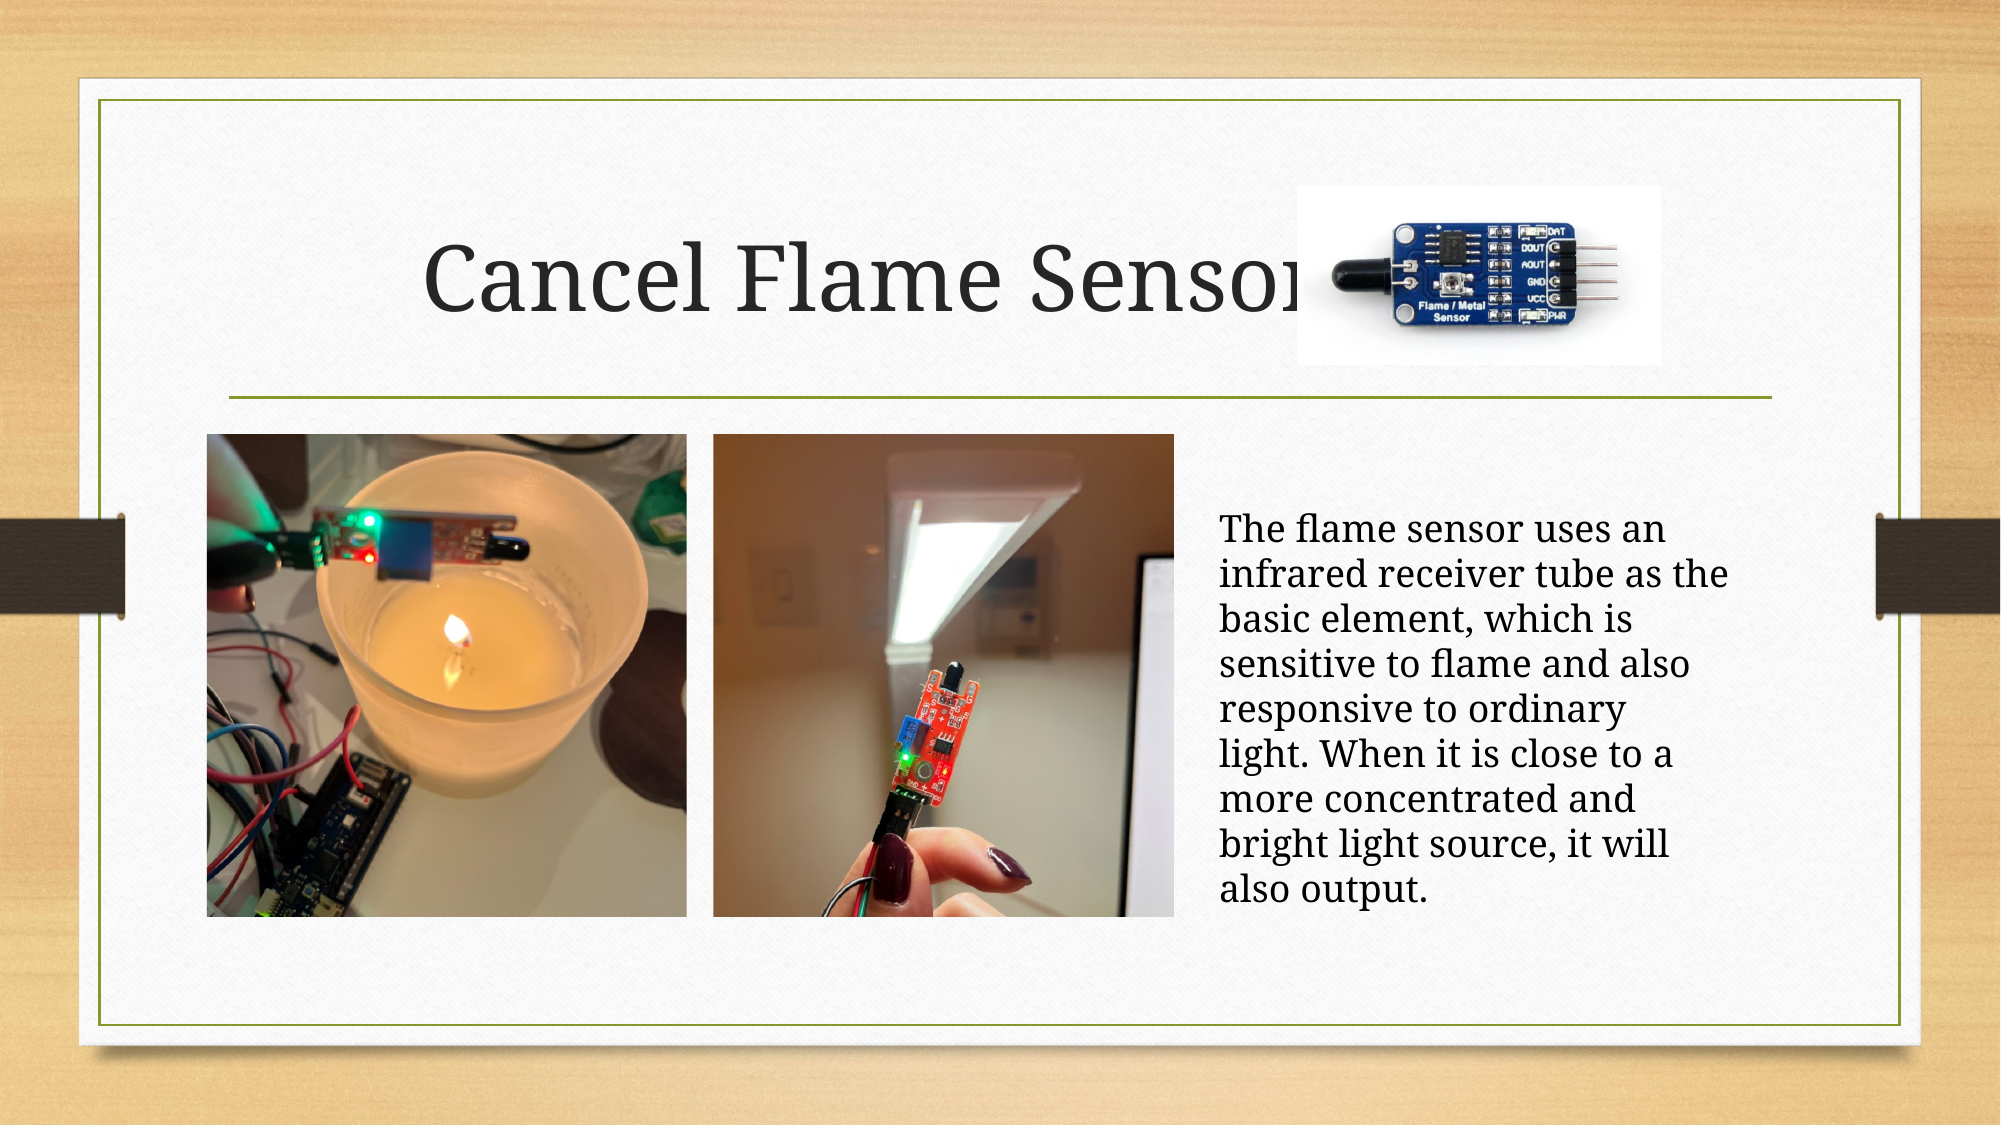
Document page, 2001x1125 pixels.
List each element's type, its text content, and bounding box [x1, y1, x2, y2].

text_box The flame sensor uses an infrared receiver tube as the basic element, which is sensitive to flame and also responsive to ordinary light. When it is close to a more concentrated and bright light source, it will also output. [1204, 497, 1753, 917]
title Cancel Flame Sensor [85, 168, 1661, 383]
picture [0, 0, 2001, 1125]
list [1297, 185, 1661, 365]
